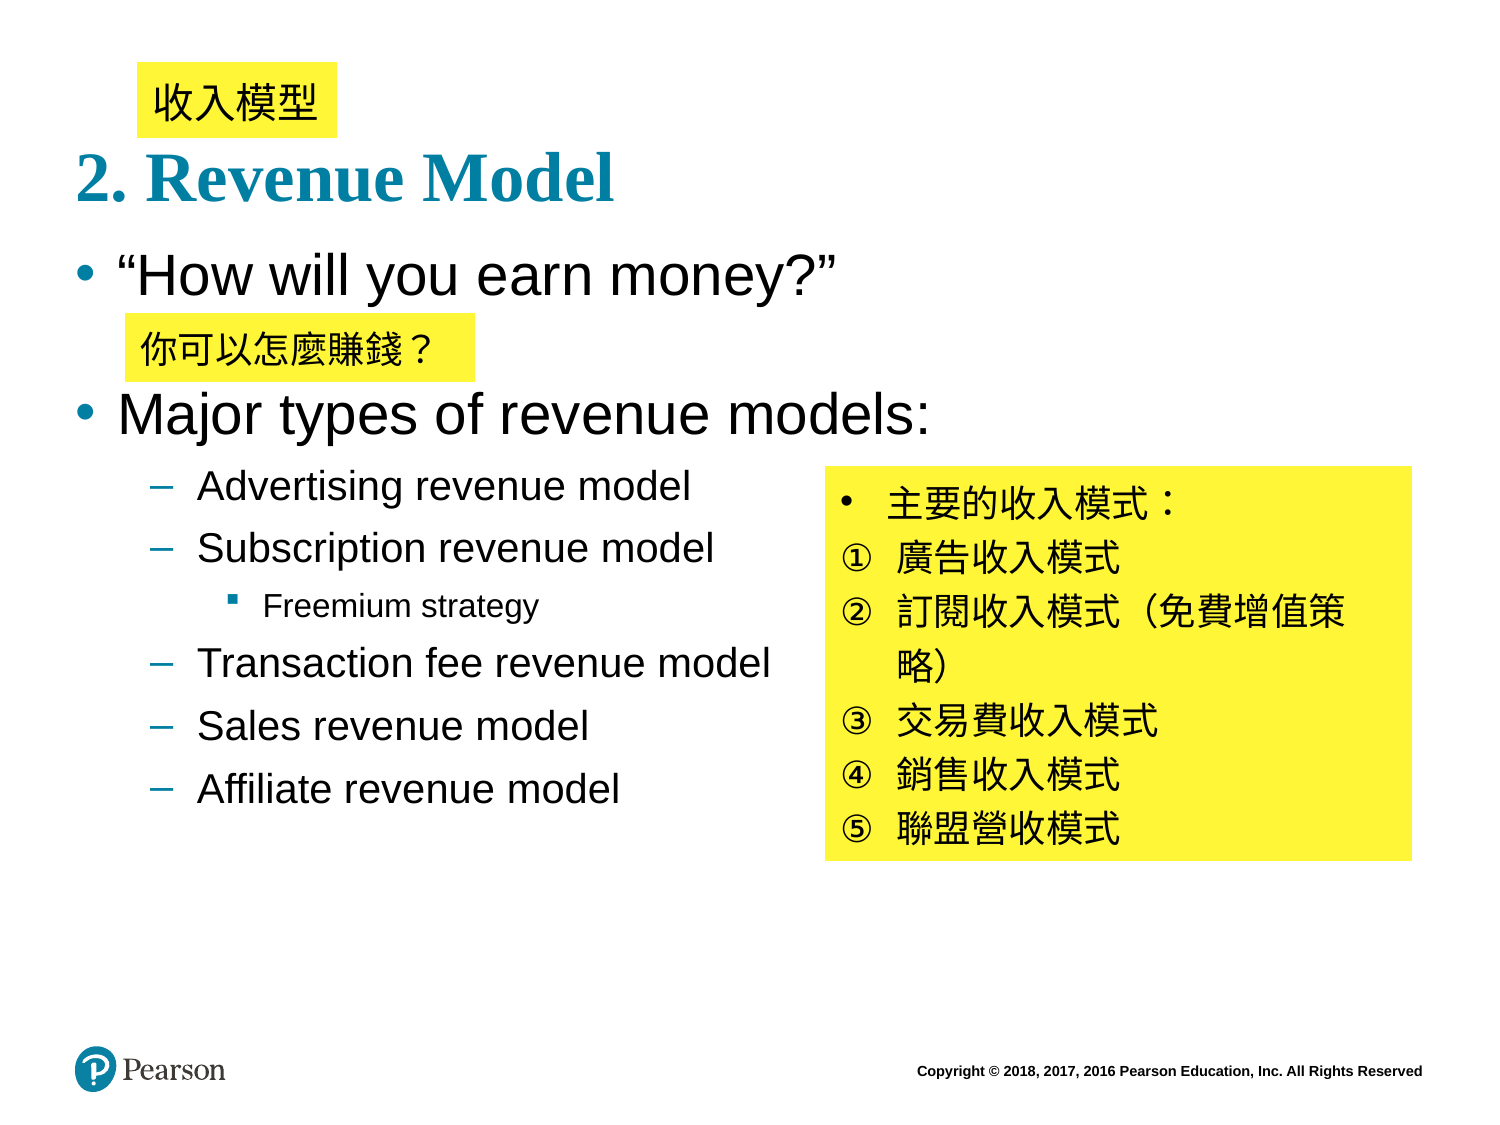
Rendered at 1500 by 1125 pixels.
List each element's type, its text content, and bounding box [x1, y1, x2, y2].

title 2. Revenue Model [75, 35, 1425, 216]
table_header 你可以怎麼賺錢？ [125, 313, 475, 382]
table_header 收入模型 [137, 62, 337, 138]
table_header 主要的收入模式： 廣告收入模式 訂閱收入模式（免費增值策略） 交易費收入模式 銷售收入模式 聯盟營收模式 [825, 466, 1412, 861]
list “How will you earn money?” Major types of revenue models: Advertising revenue model Subscription revenue model Freemium strategy Transaction fee revenue model Sales revenue model Affiliate revenue model [75, 237, 1425, 980]
